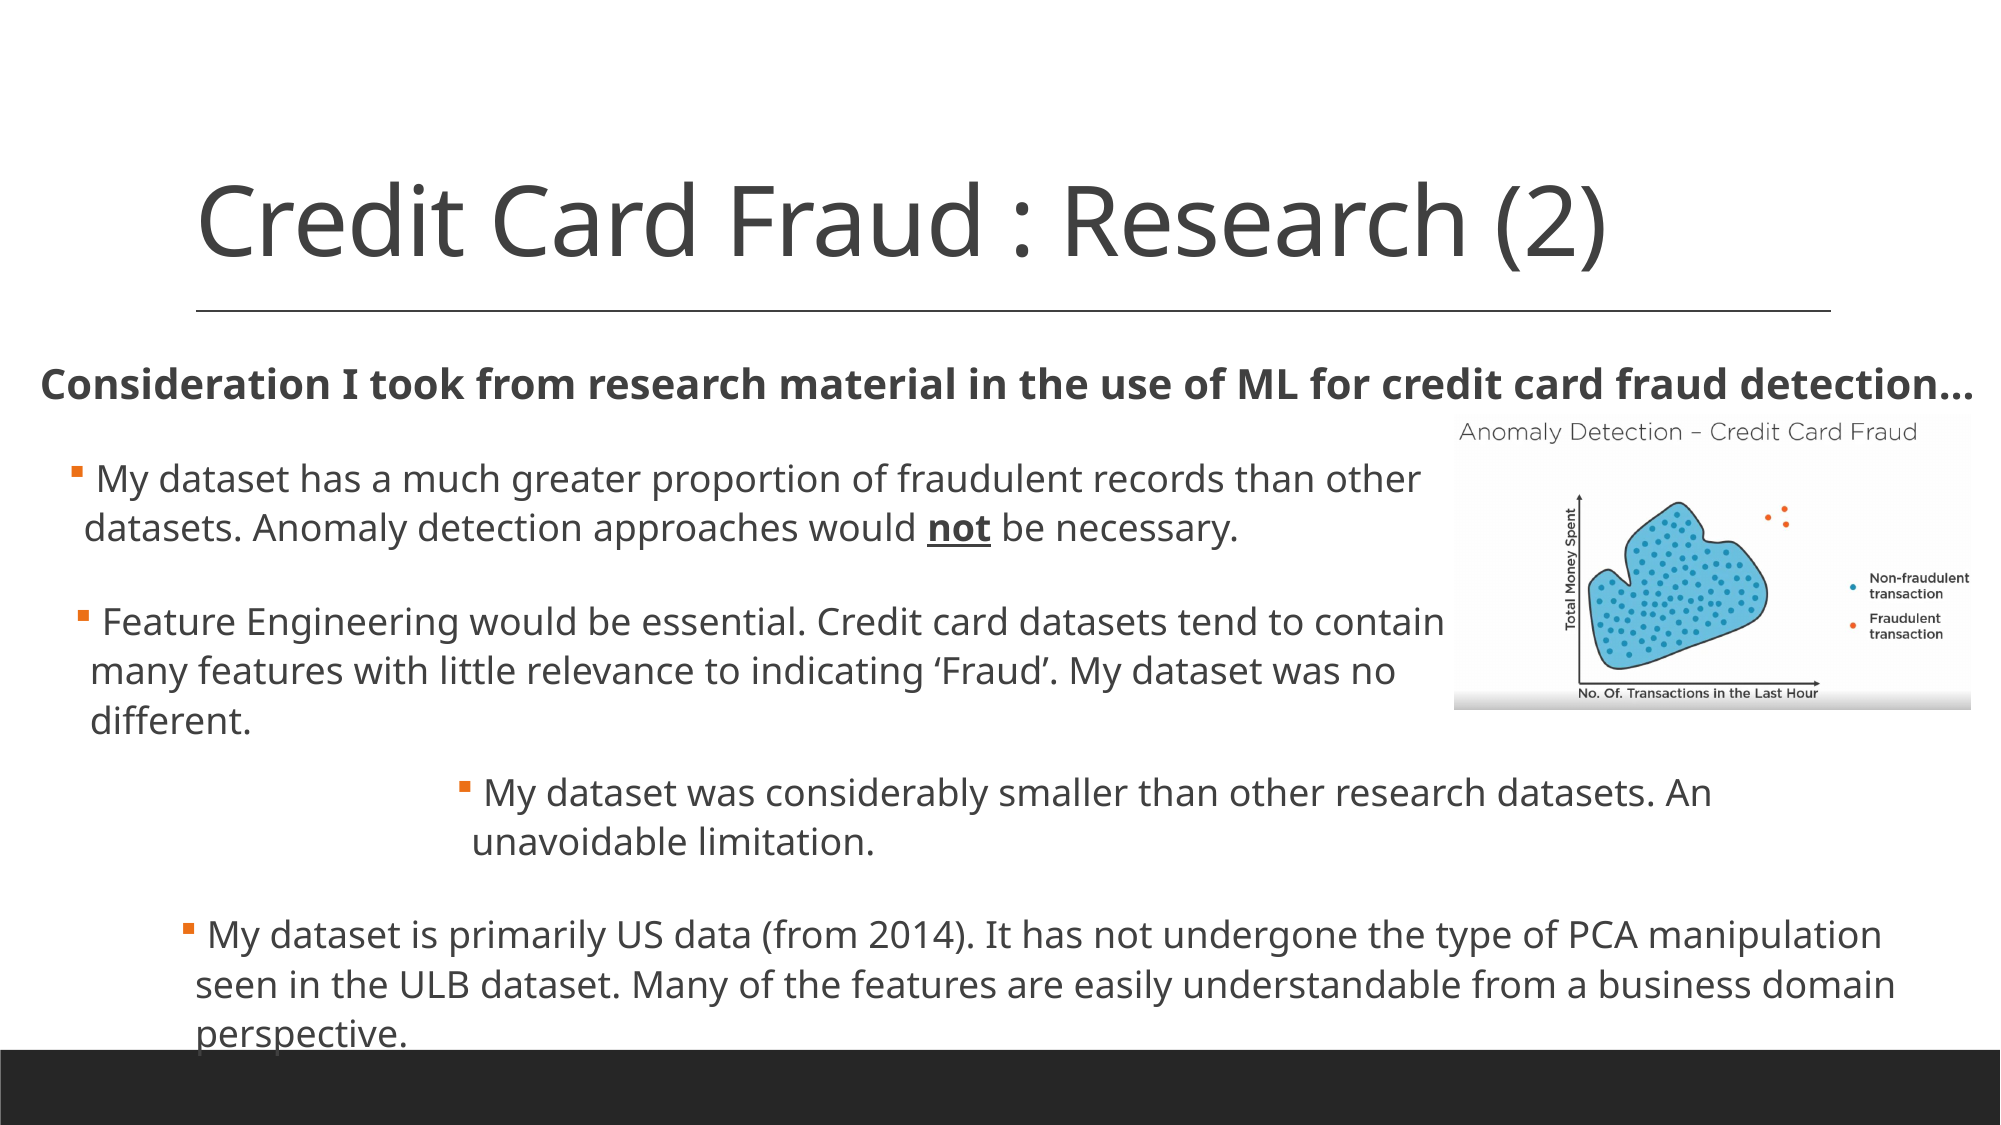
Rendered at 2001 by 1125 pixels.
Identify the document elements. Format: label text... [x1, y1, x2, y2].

picture [1454, 414, 1972, 711]
text_box Feature Engineering would be essential. Credit card datasets tend to contain many features with little relevance to indicating ‘Fraud’. My dataset was no different. [74, 585, 1449, 683]
text_box My dataset is primarily US data (from 2014). It has not undergone the type of PCA manipulation seen in the ULB dataset. Many of the features are easily understandable from a business domain perspective. [180, 899, 1958, 996]
text_box My dataset has a much greater proportion of fraudulent records than other datasets. Anomaly detection approaches would not be necessary. [68, 442, 1443, 540]
text_box My dataset was considerably smaller than other research datasets. An unavoidable limitation. [456, 756, 1830, 854]
list Consideration I took from research material in the use of ML for credit card fraud detection… [29, 345, 1983, 443]
title Credit Card Fraud : Research (2) [180, 47, 1830, 285]
